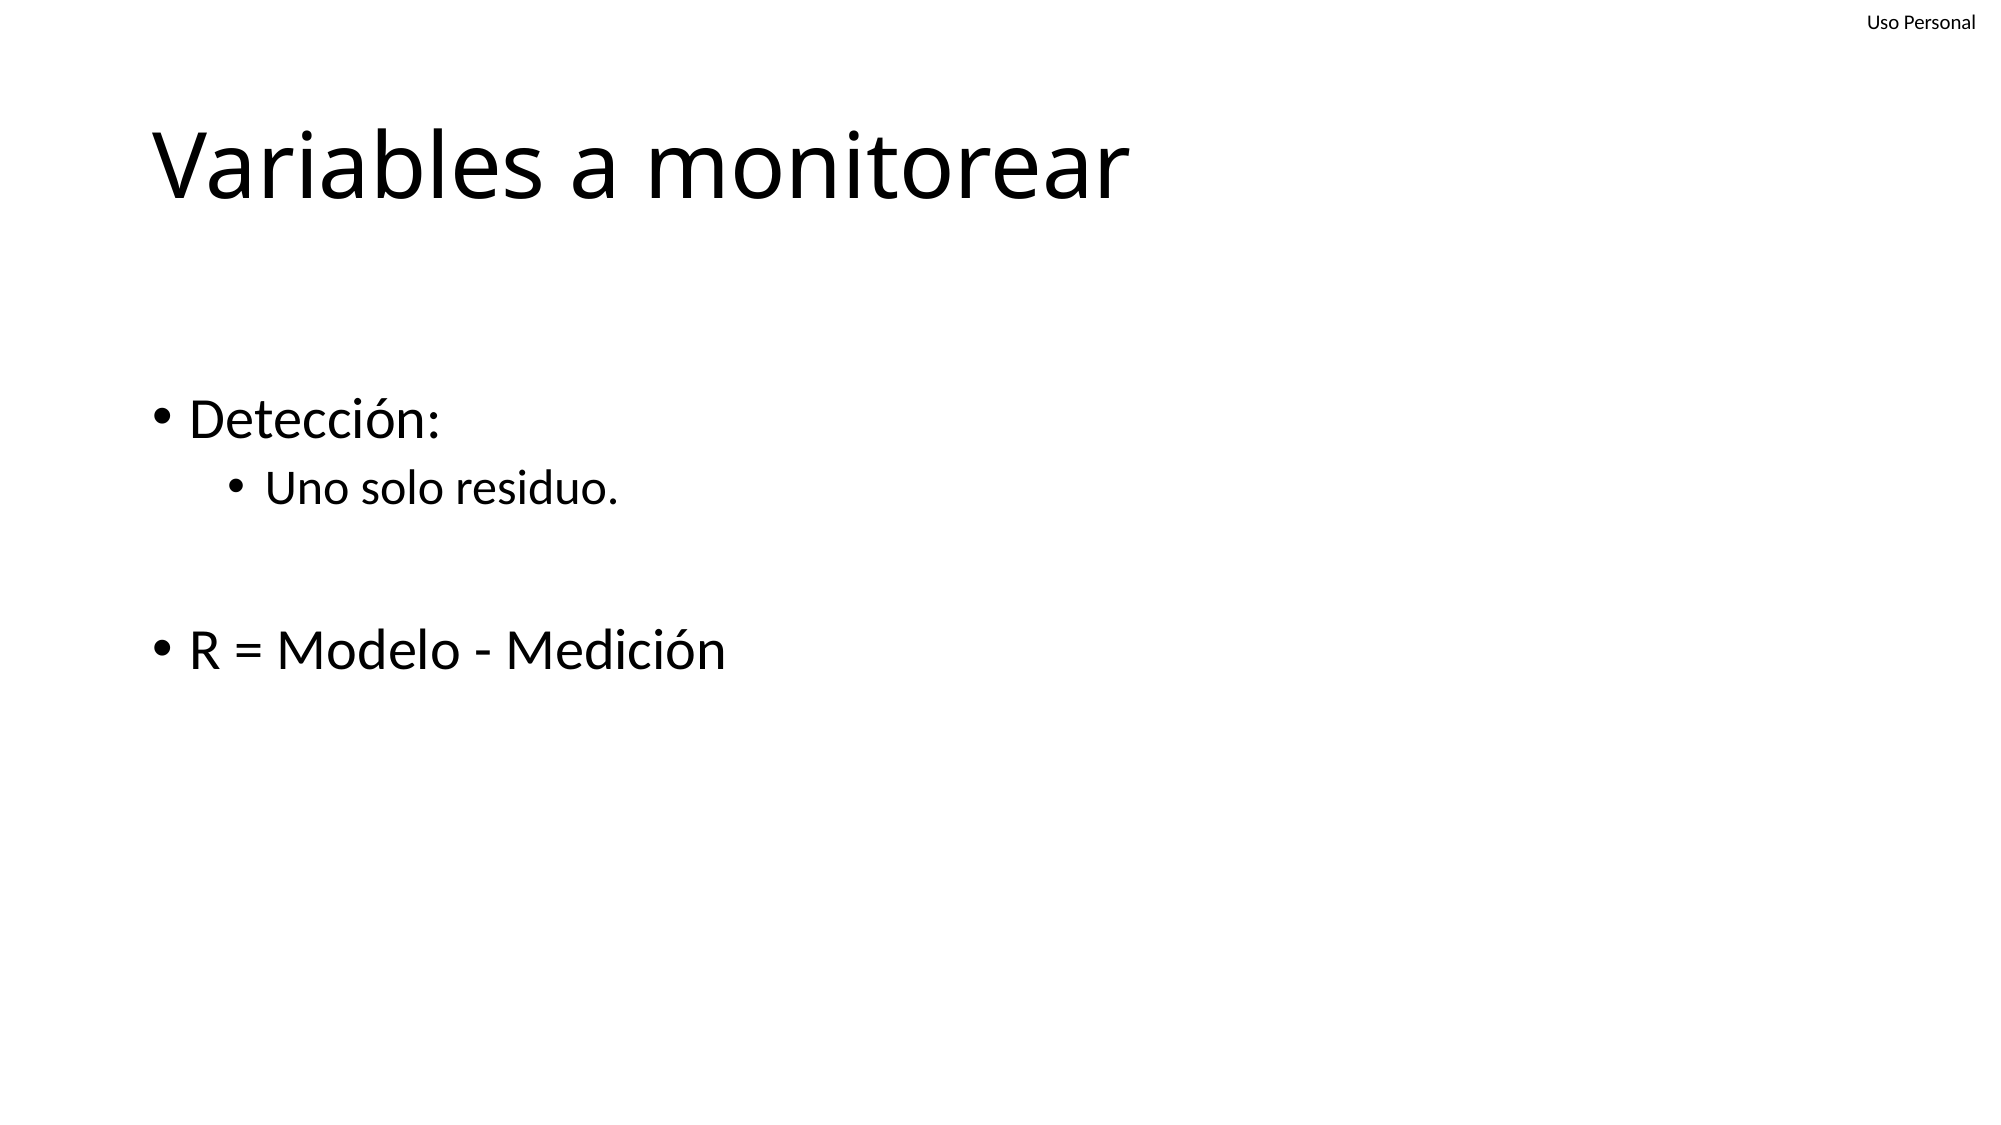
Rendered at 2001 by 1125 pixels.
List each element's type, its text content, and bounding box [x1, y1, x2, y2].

title Variables a monitorear [137, 59, 1863, 278]
list Detección: Uno solo residuo. R = Modelo - Medición [137, 299, 1863, 1014]
